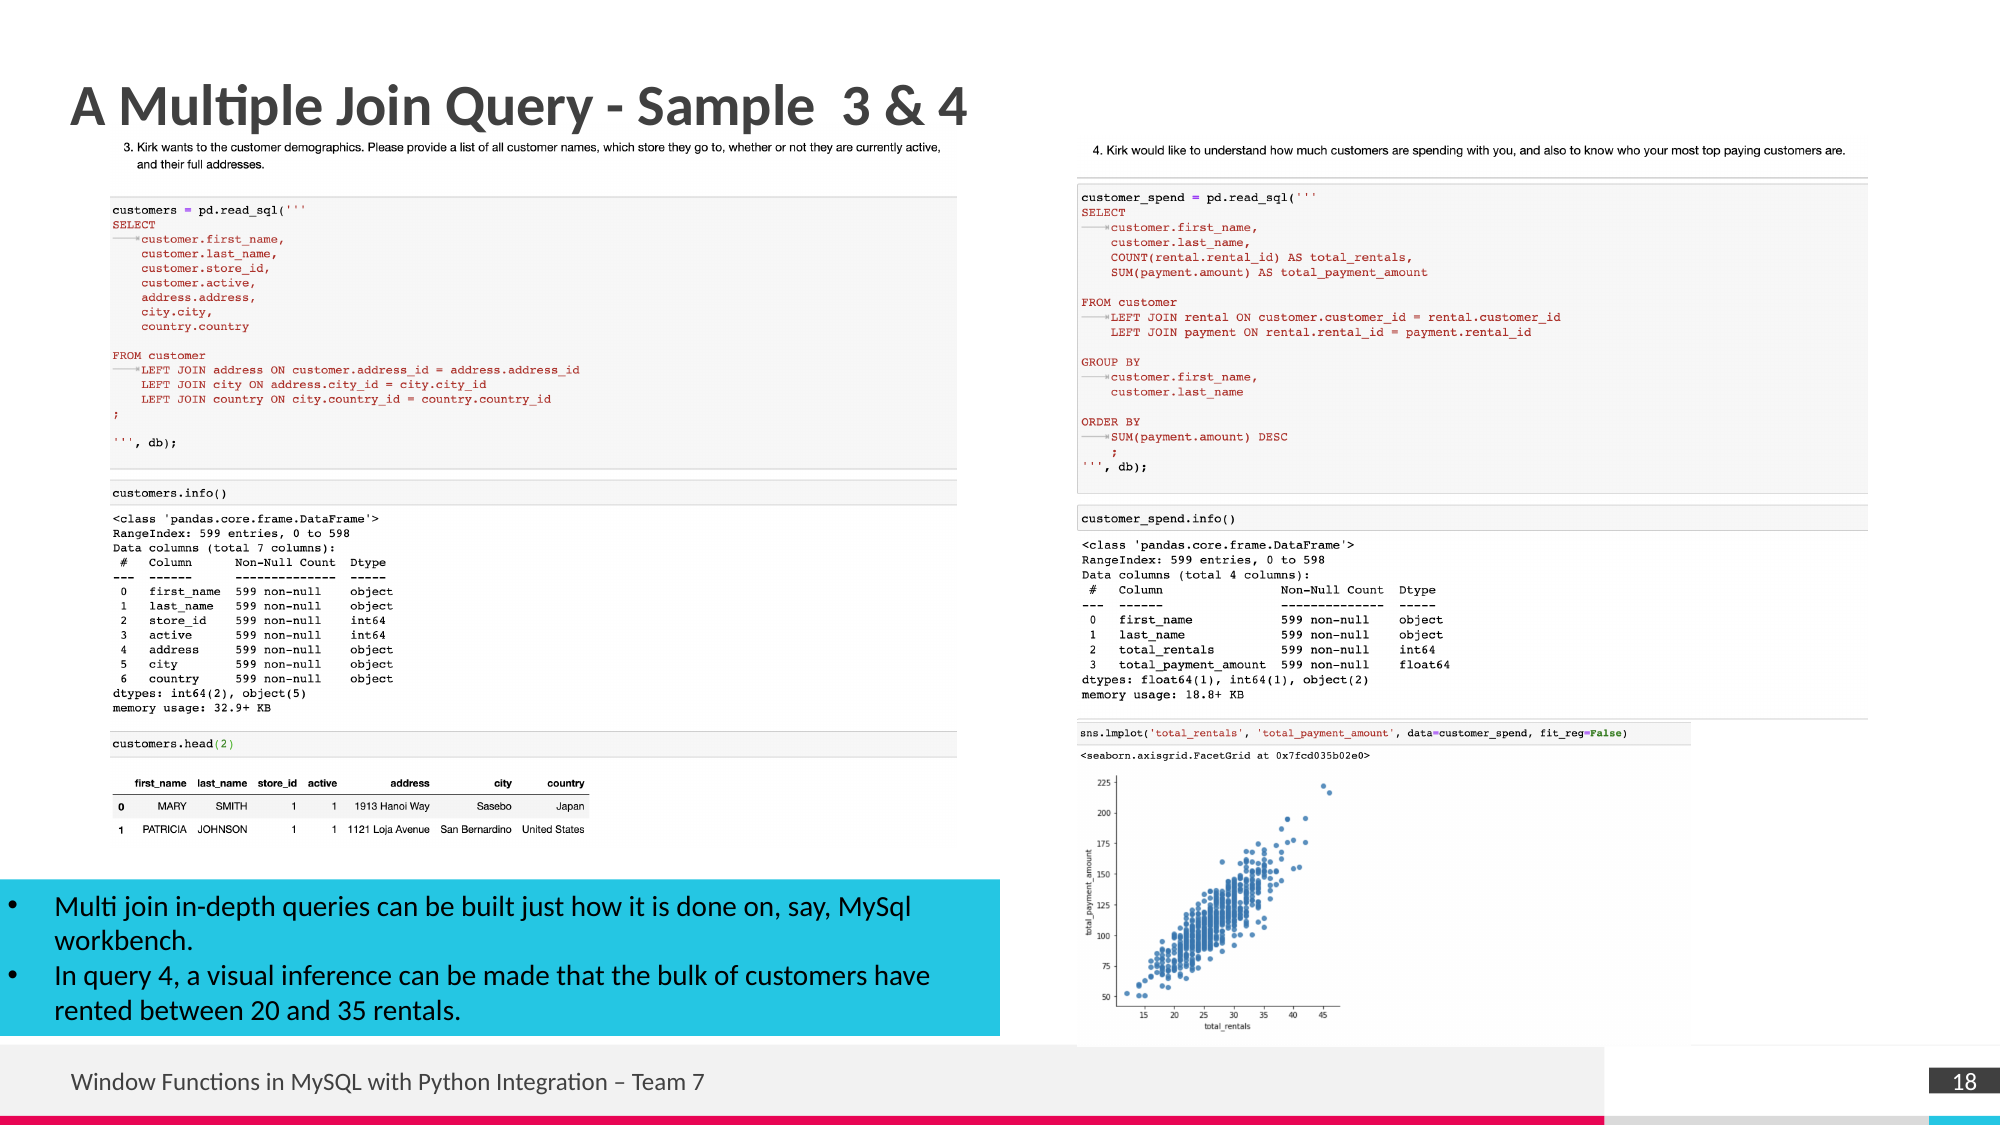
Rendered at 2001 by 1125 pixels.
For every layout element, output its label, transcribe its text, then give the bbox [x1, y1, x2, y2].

picture [110, 121, 957, 848]
picture [1076, 721, 1691, 1047]
picture [1077, 135, 1869, 720]
title A Multiple Join Query - Sample 3 & 4 [70, 70, 1932, 142]
text_box Window Functions in MySQL with Python Integration – Team 7 [70, 1067, 1000, 1094]
slide_number 17 [1929, 1067, 2000, 1094]
text_box Multi join in-depth queries can be built just how it is done on, say, MySql workbench. In query 4, a visual inference can be made that the bulk of customers have rented between 20 and 35 rentals. [0, 879, 1000, 1036]
